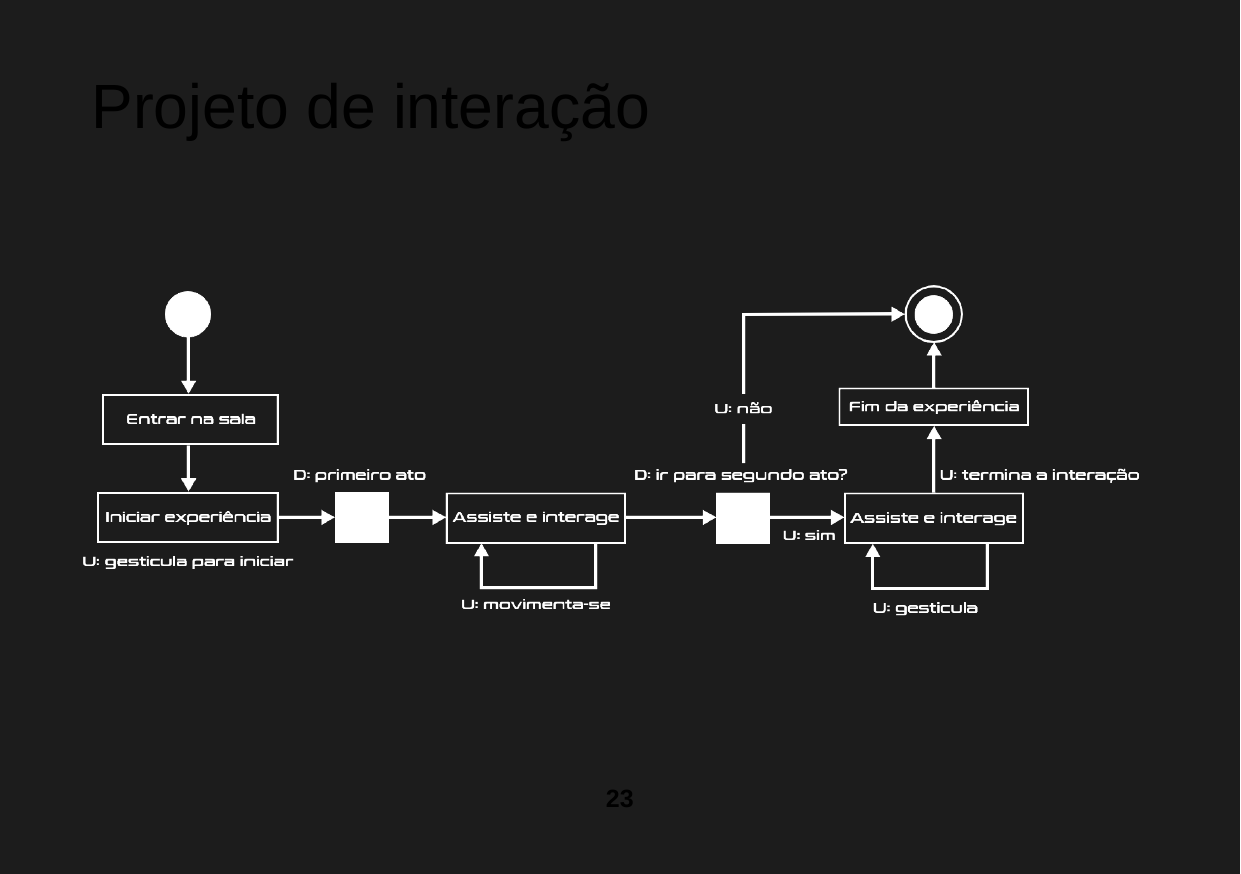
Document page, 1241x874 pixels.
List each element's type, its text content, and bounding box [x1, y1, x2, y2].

picture [82, 285, 1140, 617]
text_box 23 [602, 779, 638, 815]
text_box Projeto de interação [76, 58, 1181, 193]
